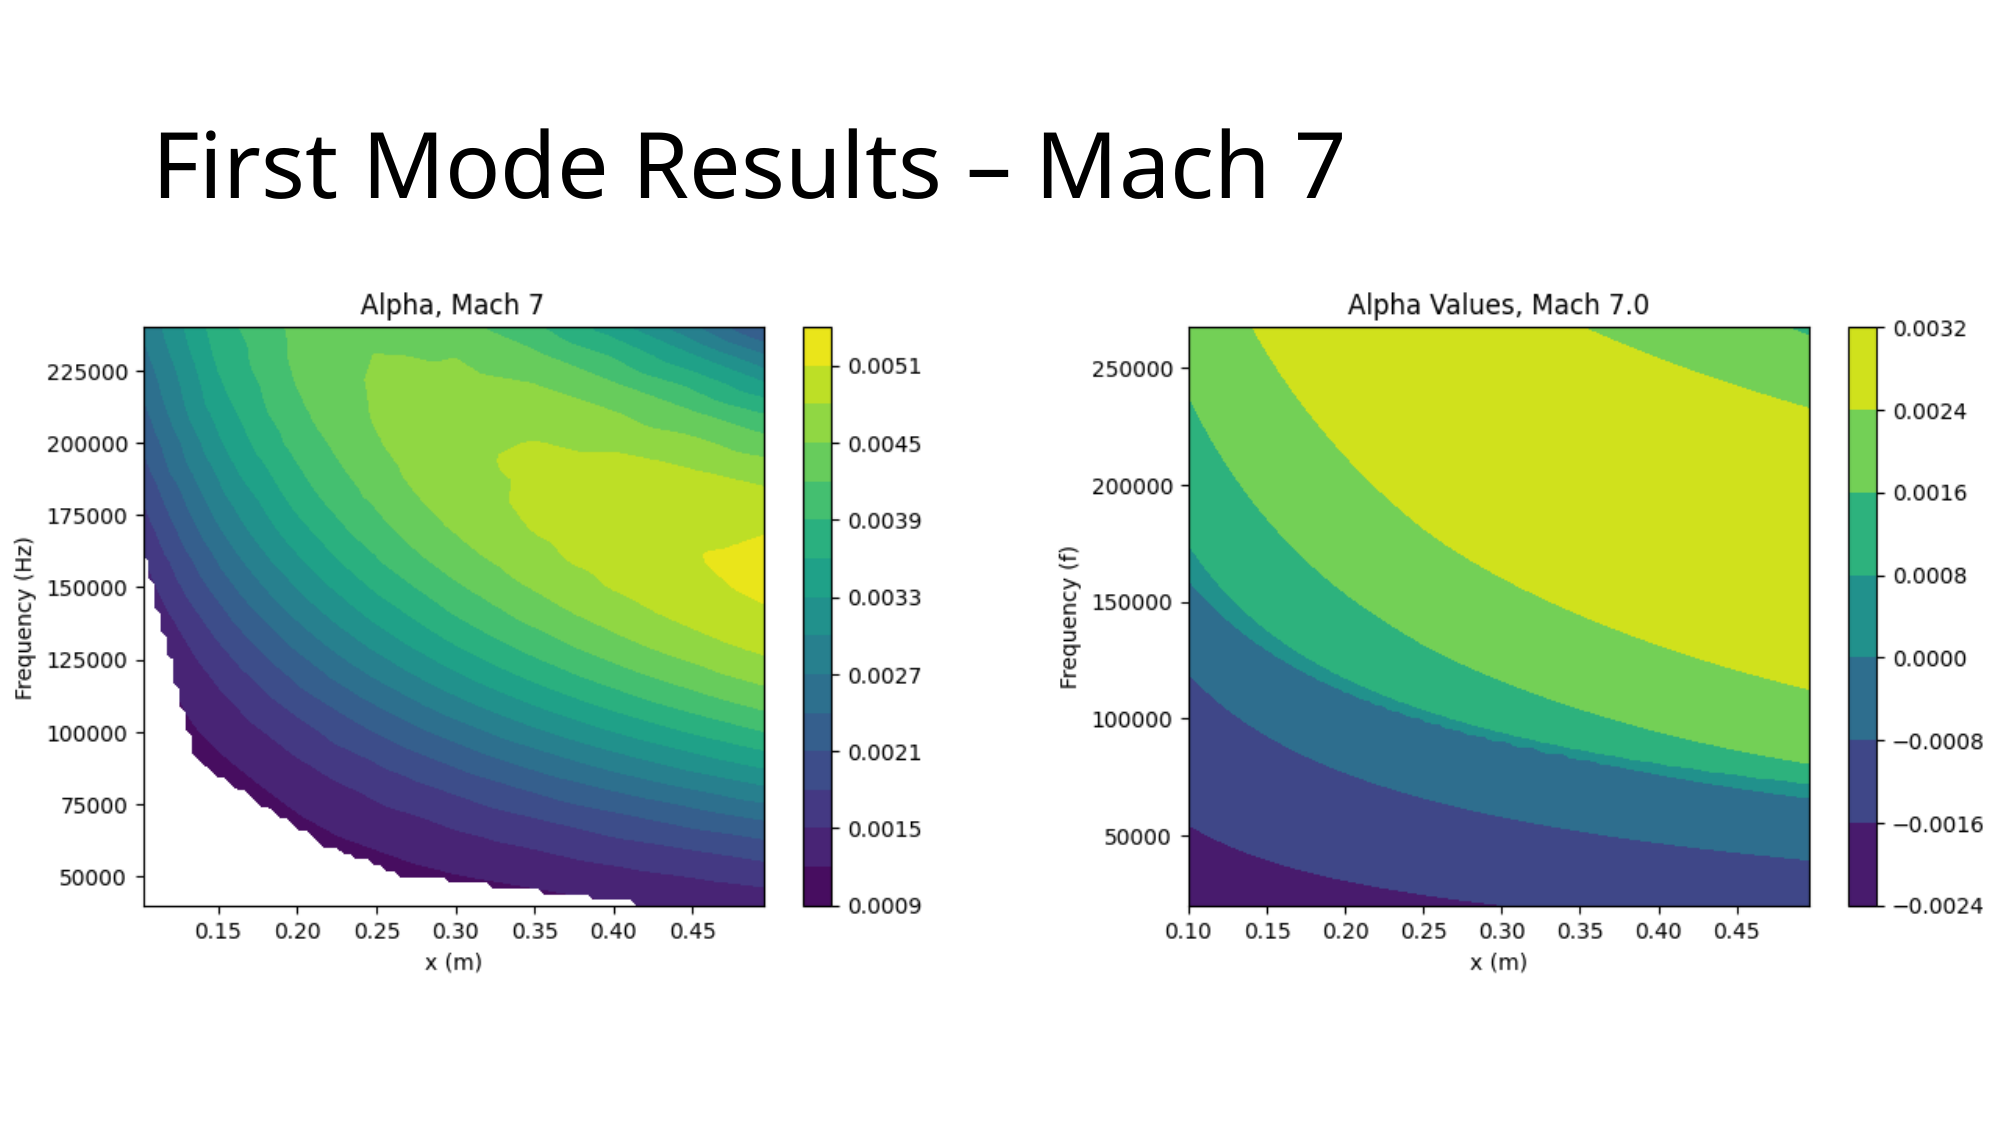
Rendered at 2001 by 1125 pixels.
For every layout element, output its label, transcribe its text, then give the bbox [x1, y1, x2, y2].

picture [0, 276, 937, 989]
title First Mode Results – Mach 7 [137, 59, 1863, 278]
picture [1044, 276, 2000, 989]
